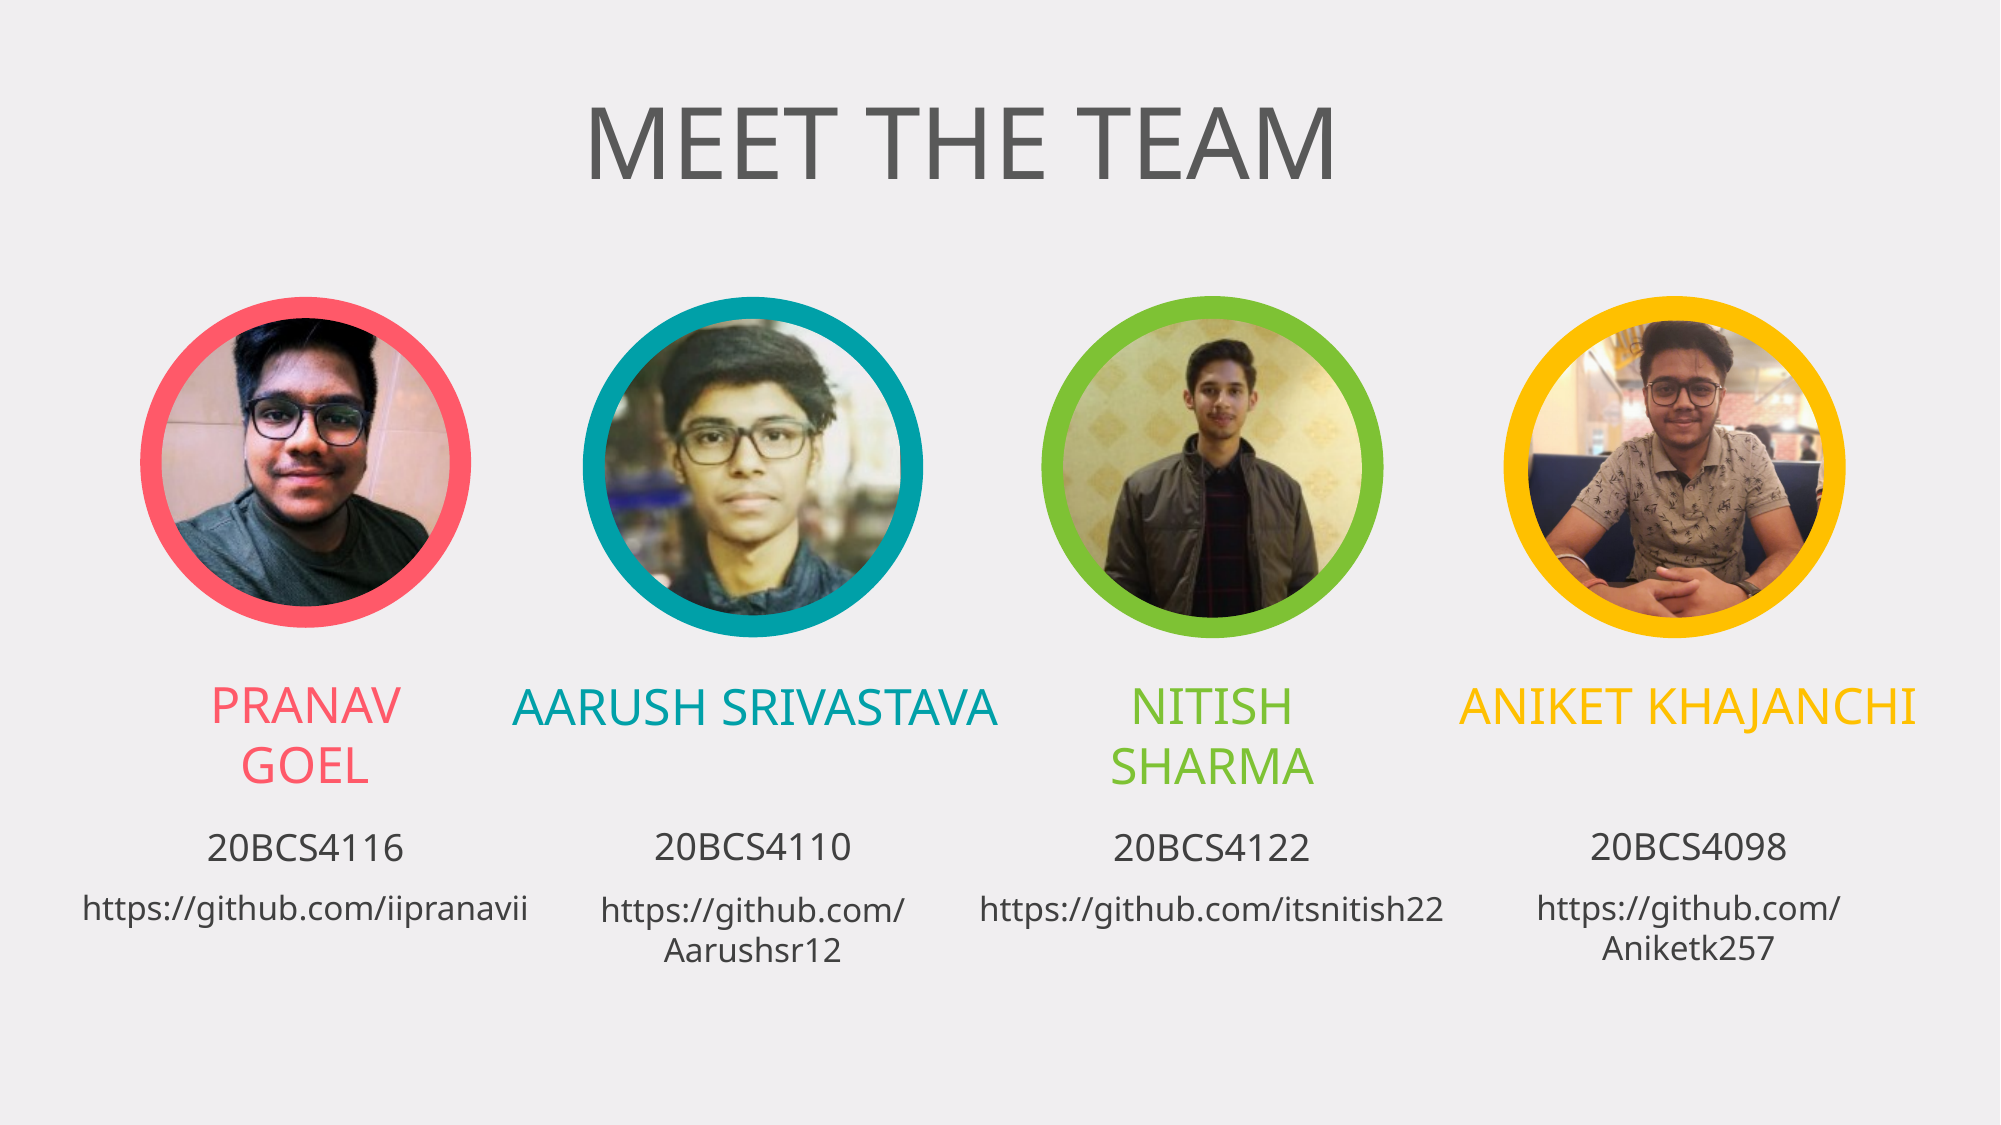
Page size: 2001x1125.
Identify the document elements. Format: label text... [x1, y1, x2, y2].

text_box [140, 296, 472, 628]
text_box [582, 296, 924, 638]
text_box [1041, 296, 1384, 639]
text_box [492, 667, 1019, 938]
text_box MEET THE TEAM [286, 72, 1639, 208]
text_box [962, 666, 1463, 937]
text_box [1438, 666, 1939, 936]
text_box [1503, 296, 1846, 639]
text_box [55, 665, 556, 936]
